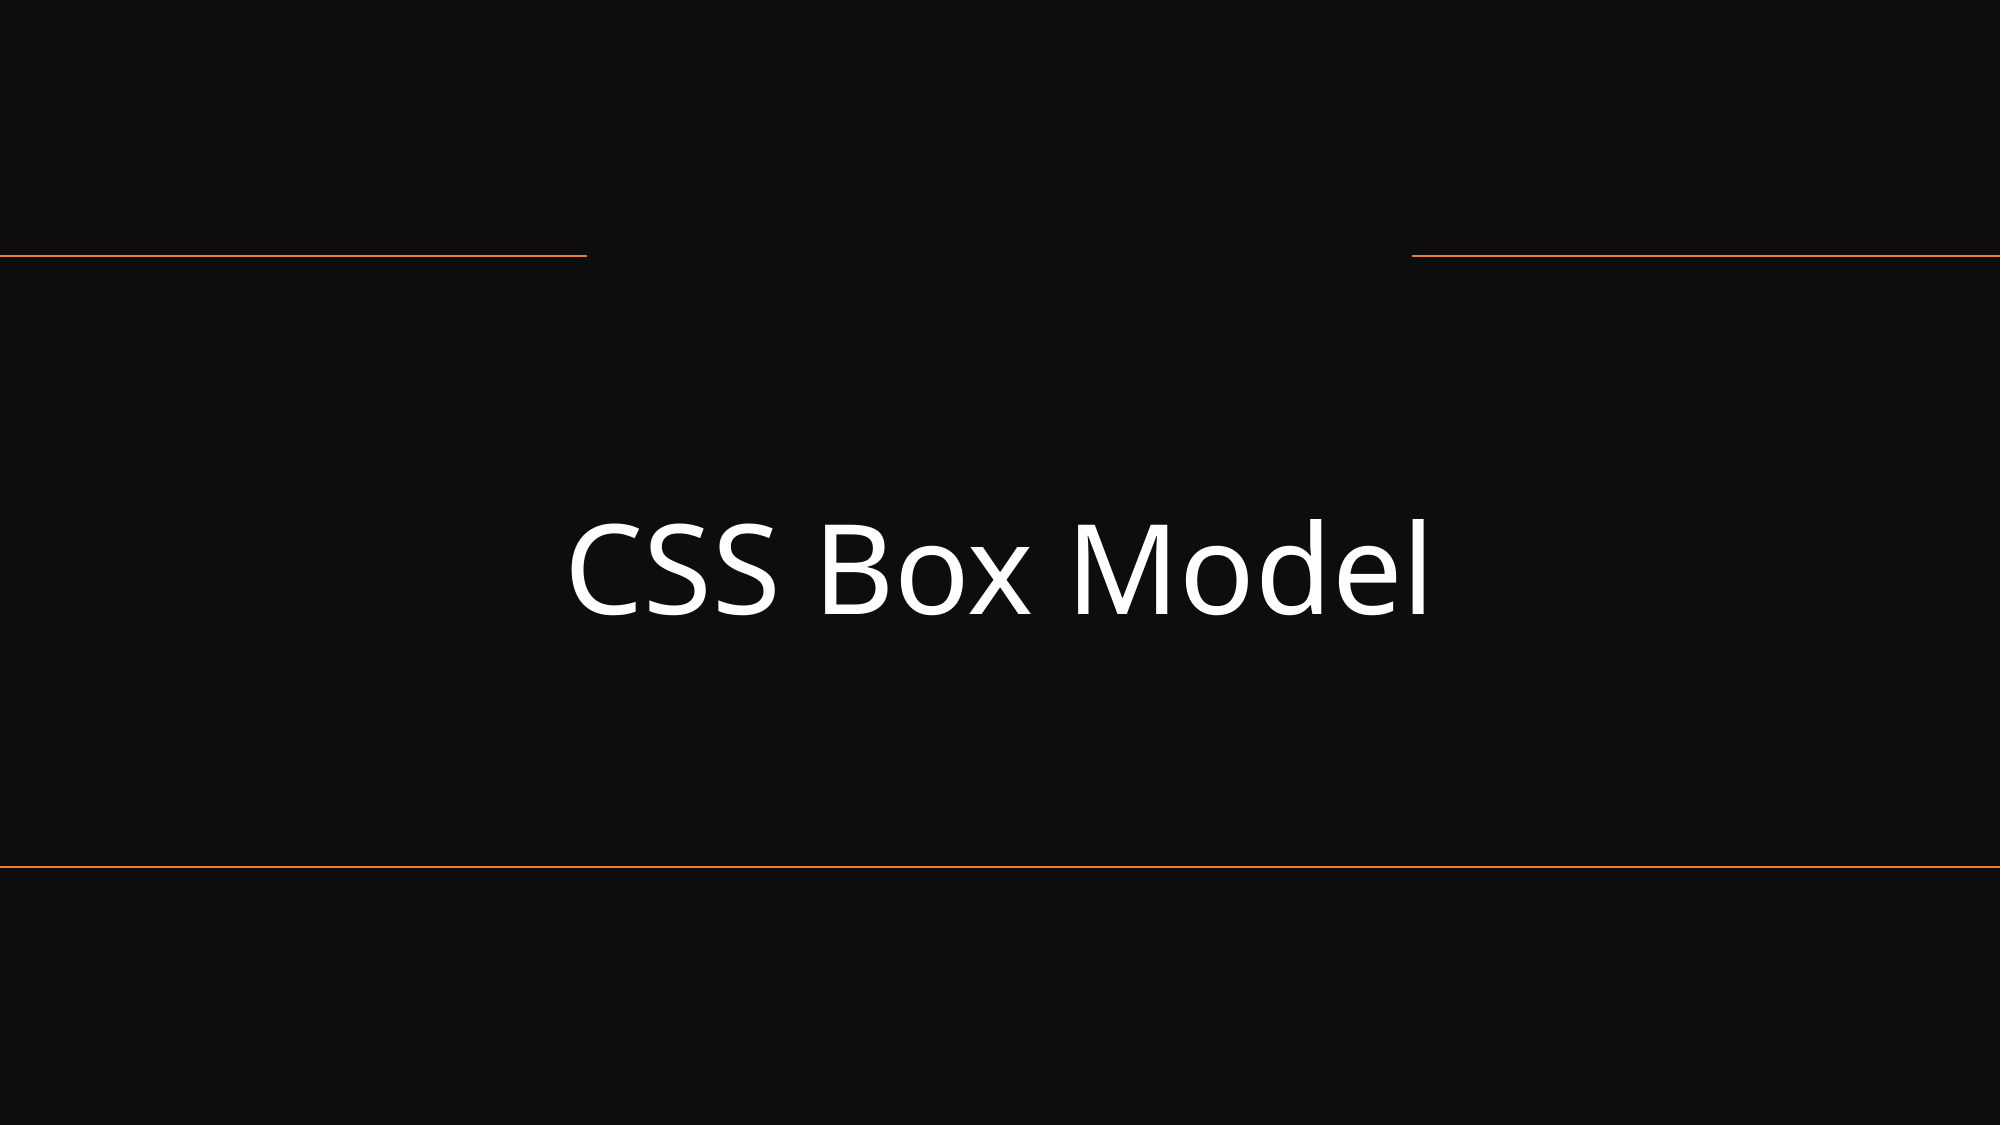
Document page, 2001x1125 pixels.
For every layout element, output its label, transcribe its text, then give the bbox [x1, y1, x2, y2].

title CSS Box Model [431, 317, 1569, 832]
text_box [0, 868, 2000, 1125]
text_box [0, 0, 2000, 866]
